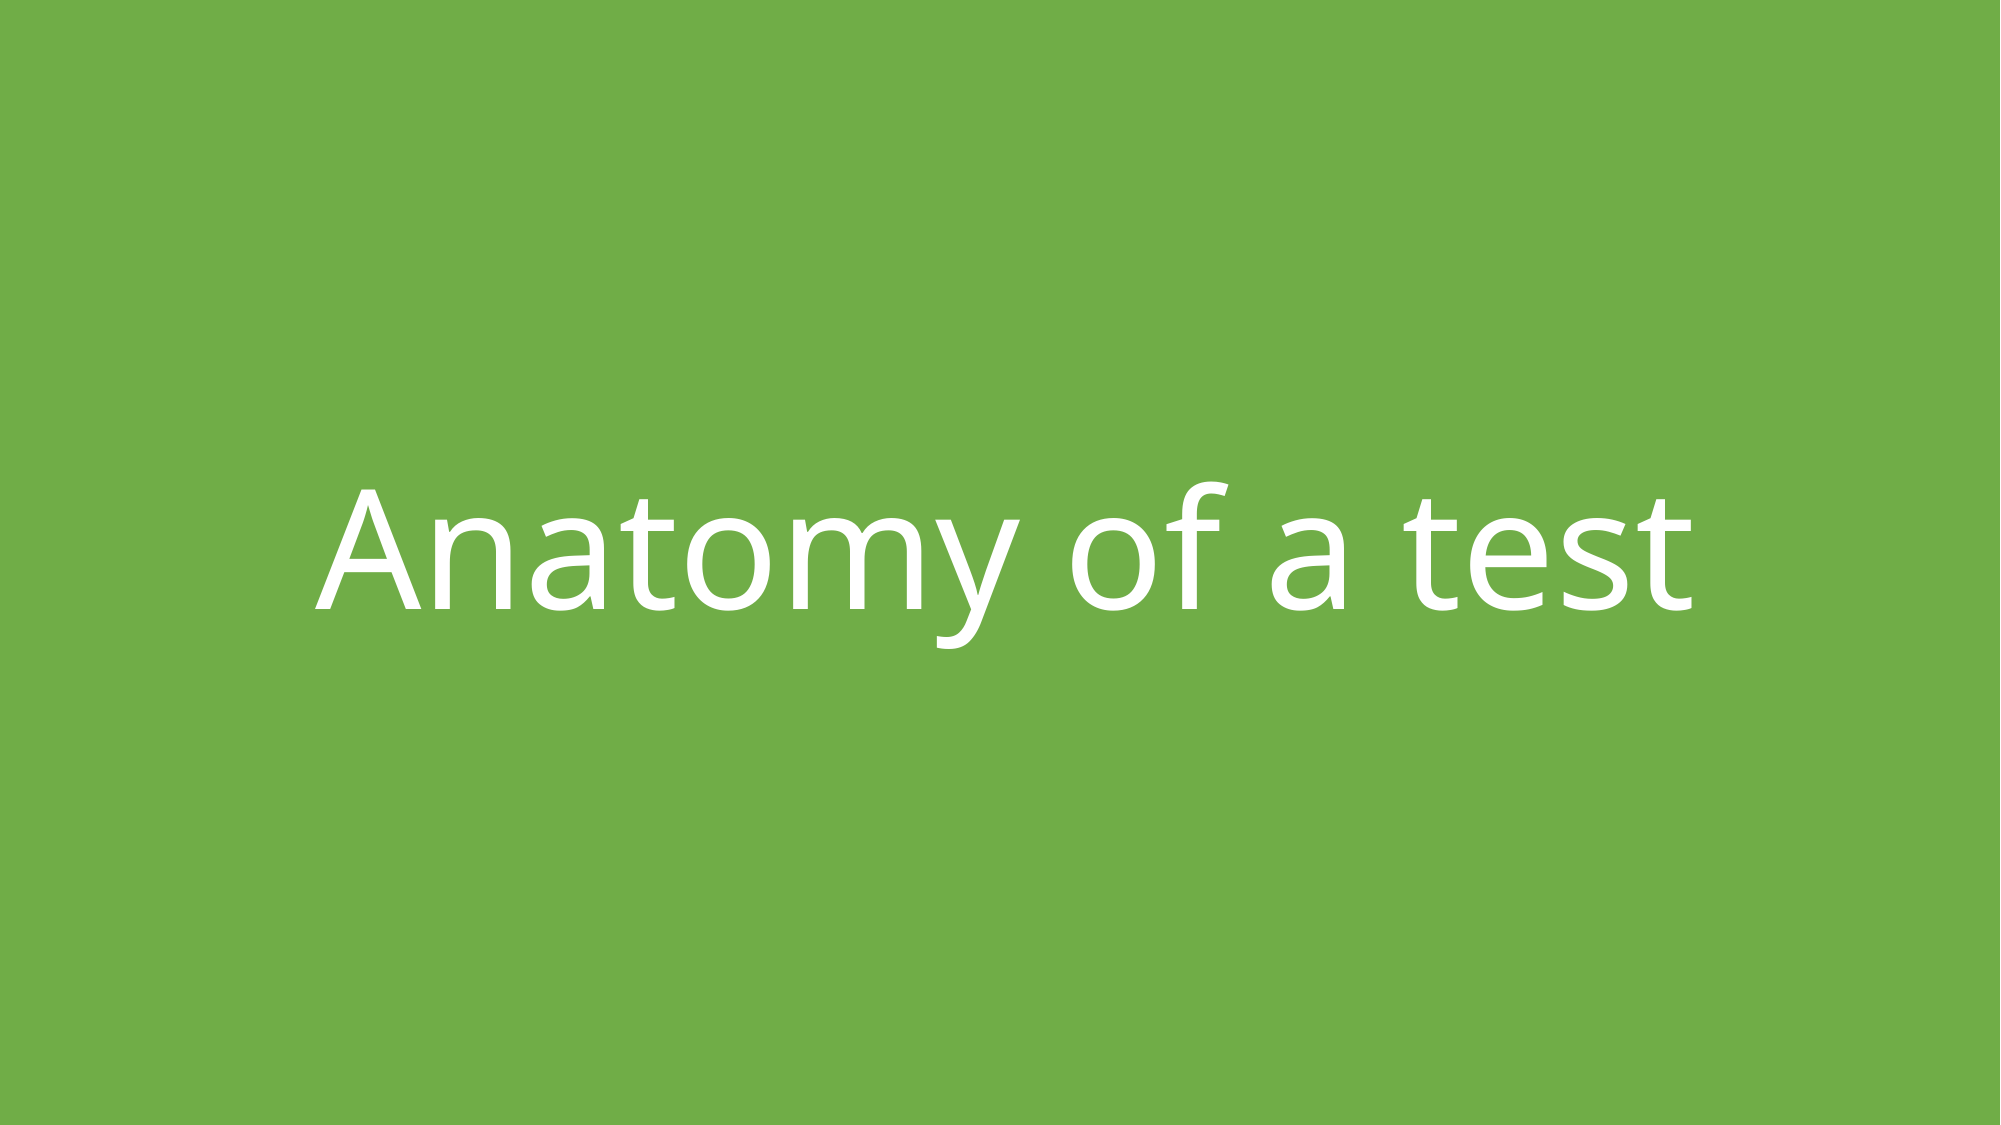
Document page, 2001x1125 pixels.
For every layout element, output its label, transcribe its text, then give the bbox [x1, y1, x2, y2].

text_box Anatomy of a test [244, 435, 1767, 650]
